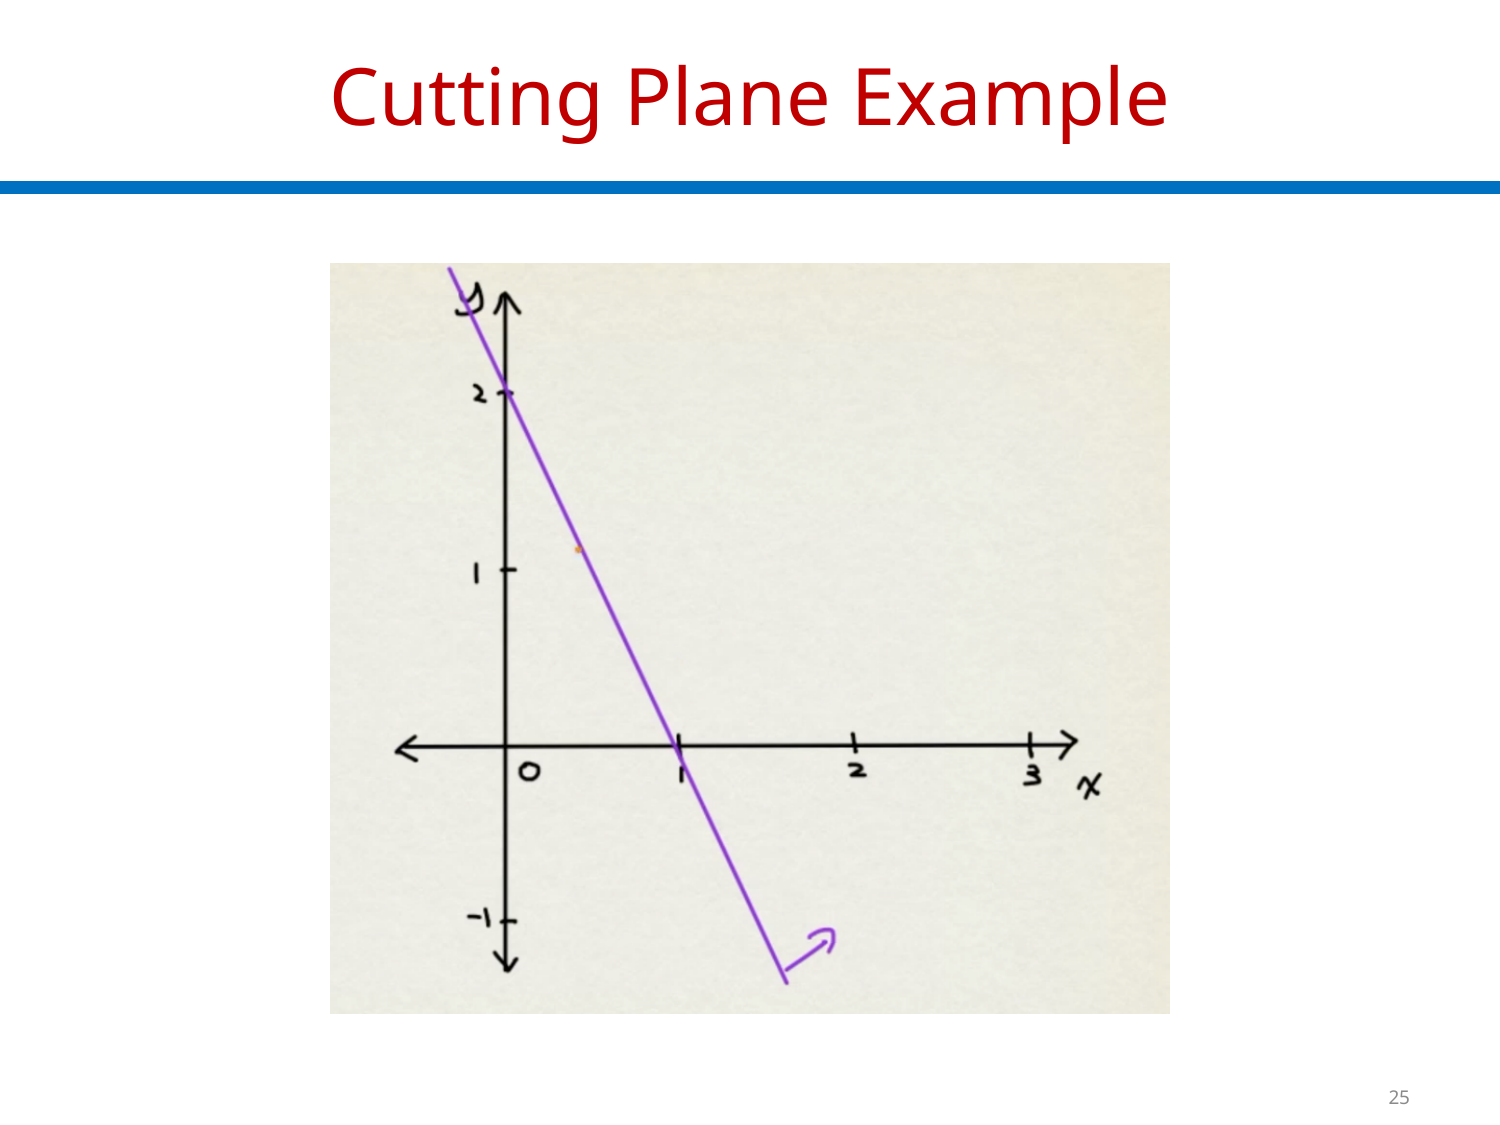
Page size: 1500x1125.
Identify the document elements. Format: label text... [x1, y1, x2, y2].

slide_number 25 [1074, 1085, 1425, 1112]
title Cutting Plane Example [0, 0, 1500, 188]
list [329, 263, 1171, 1015]
